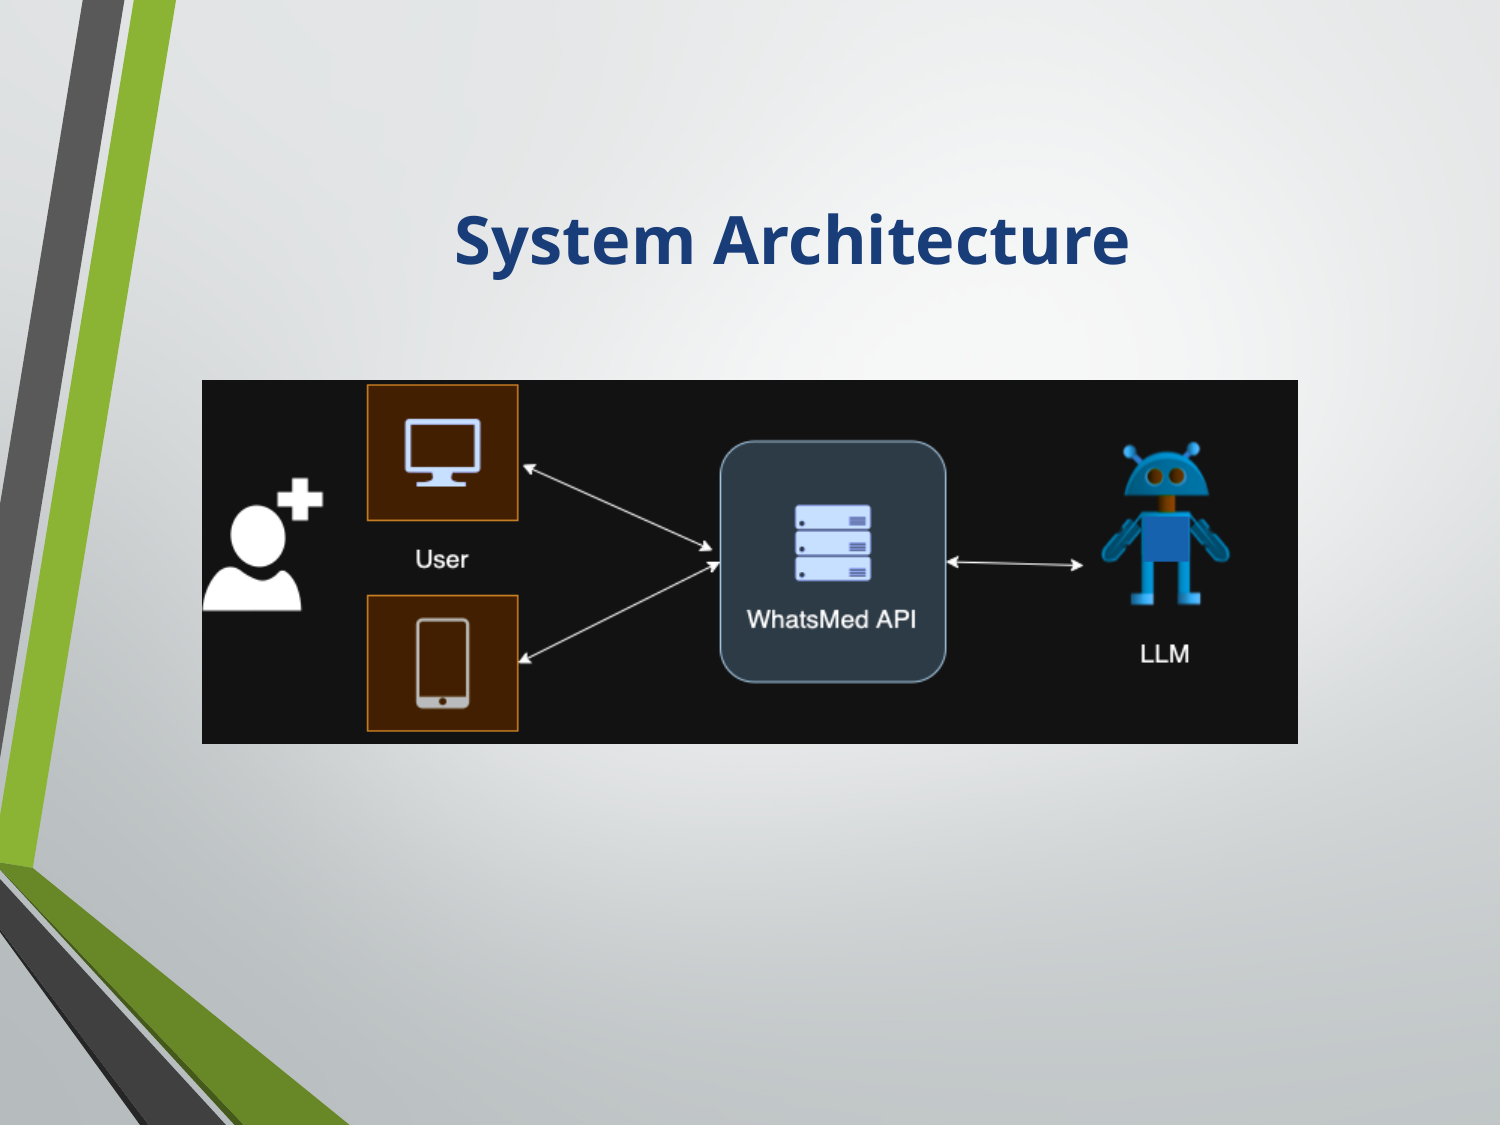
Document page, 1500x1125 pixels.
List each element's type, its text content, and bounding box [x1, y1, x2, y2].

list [202, 380, 1298, 745]
title System Architecture [161, 75, 1425, 400]
